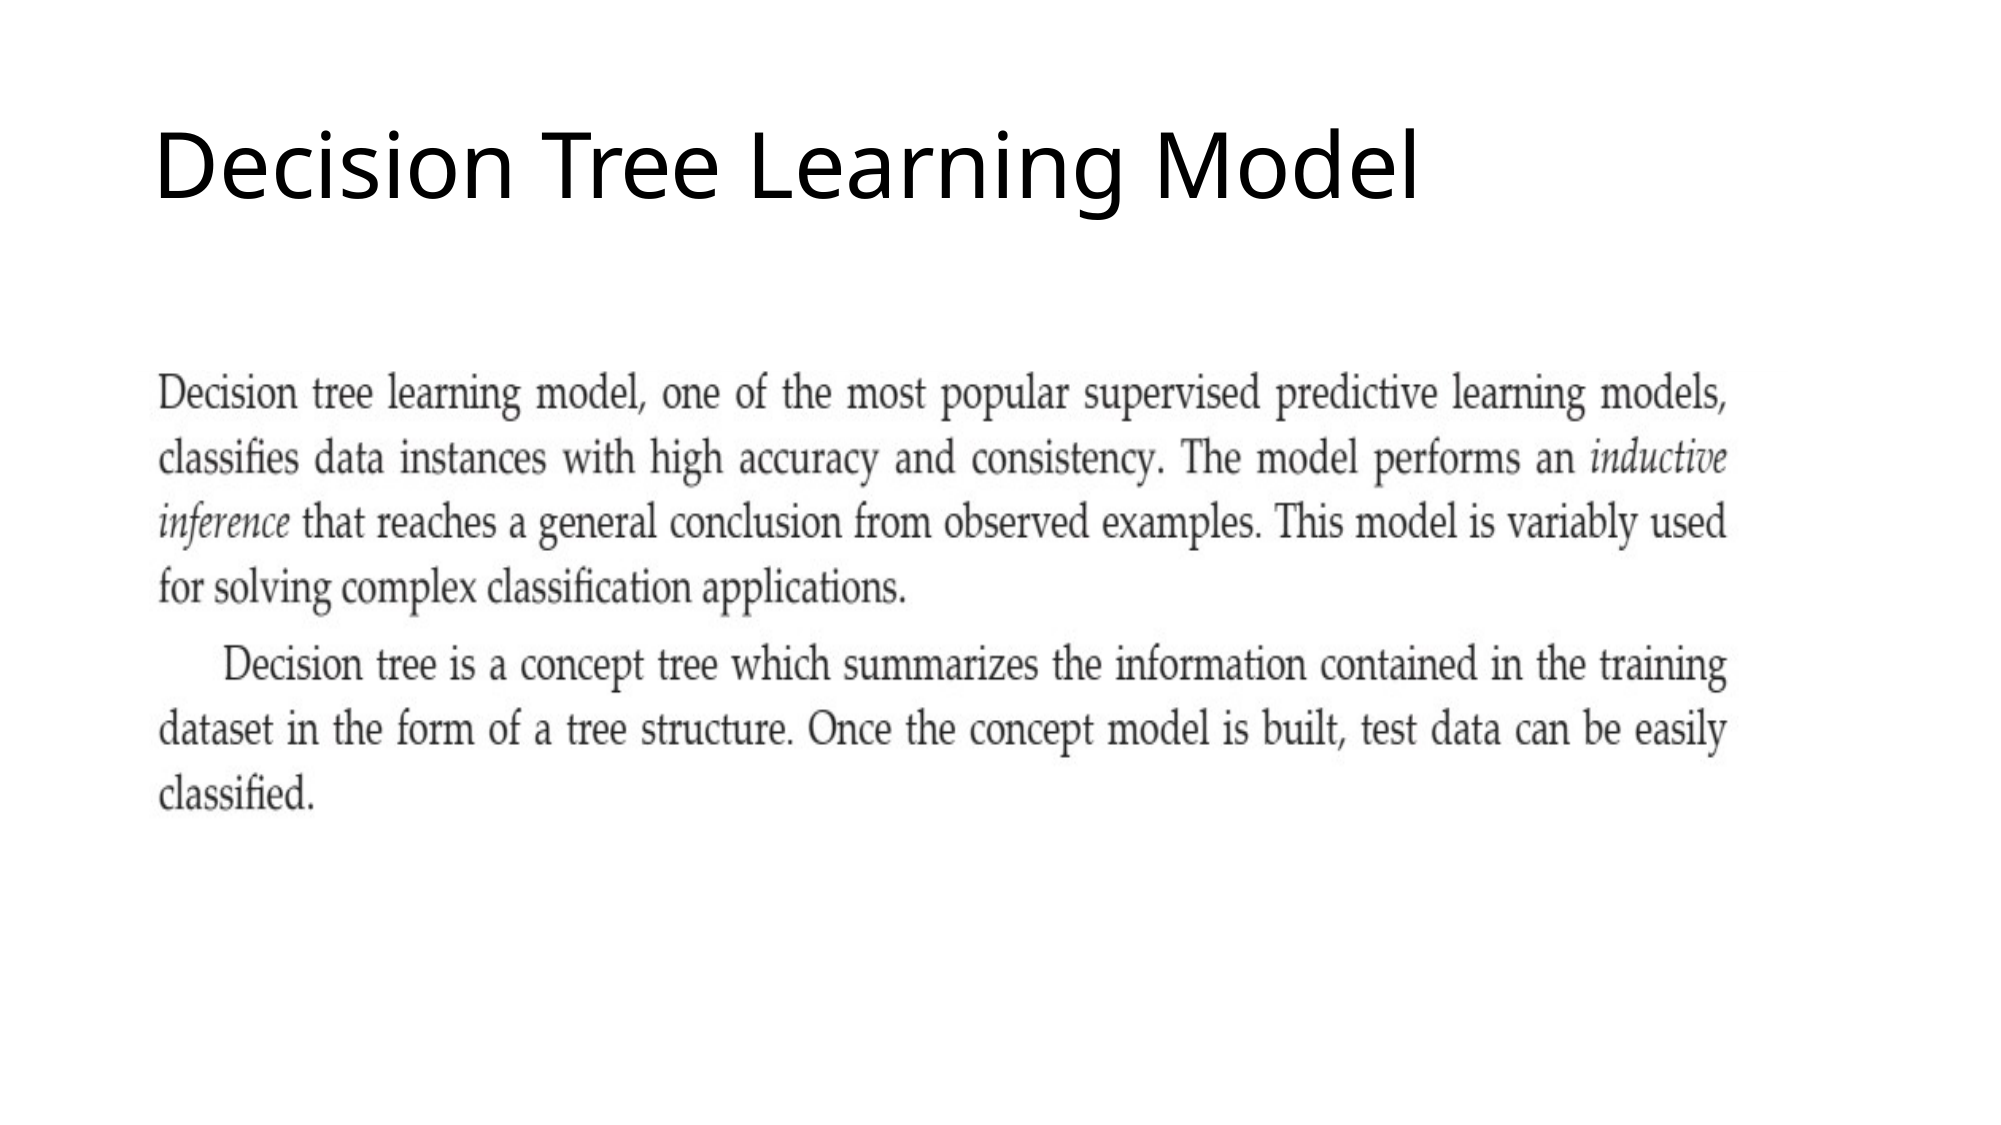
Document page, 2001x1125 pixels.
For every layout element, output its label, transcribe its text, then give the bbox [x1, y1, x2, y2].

picture [137, 370, 1788, 872]
title Decision Tree Learning Model [137, 59, 1863, 278]
